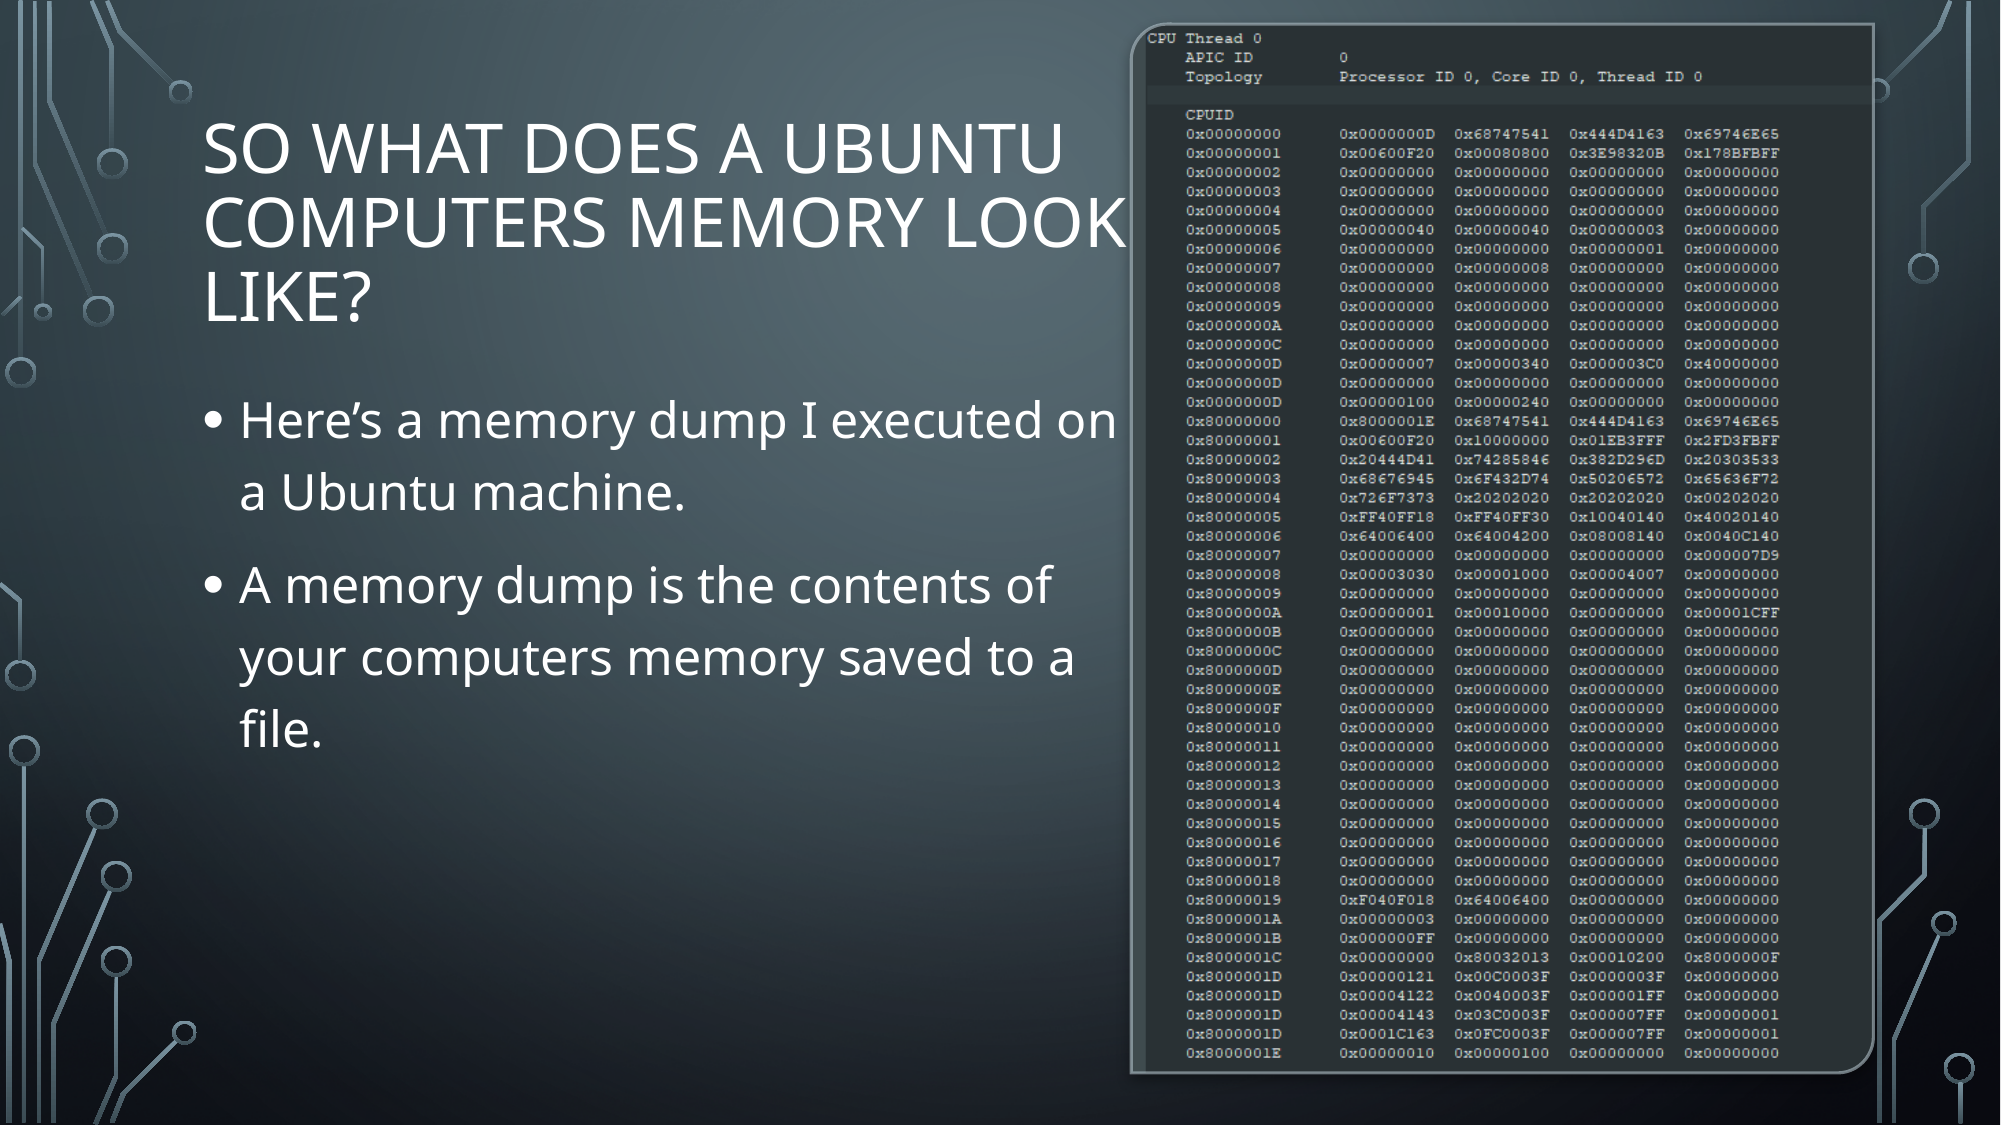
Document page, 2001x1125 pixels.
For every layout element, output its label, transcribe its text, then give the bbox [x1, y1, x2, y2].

title So what does a UBUNTU computers memory look like? [187, 101, 1120, 344]
picture [1130, 23, 1874, 1074]
list Here’s a memory dump I executed on a Ubuntu machine. A memory dump is the contents of your computers memory saved to a file. [187, 369, 1120, 950]
